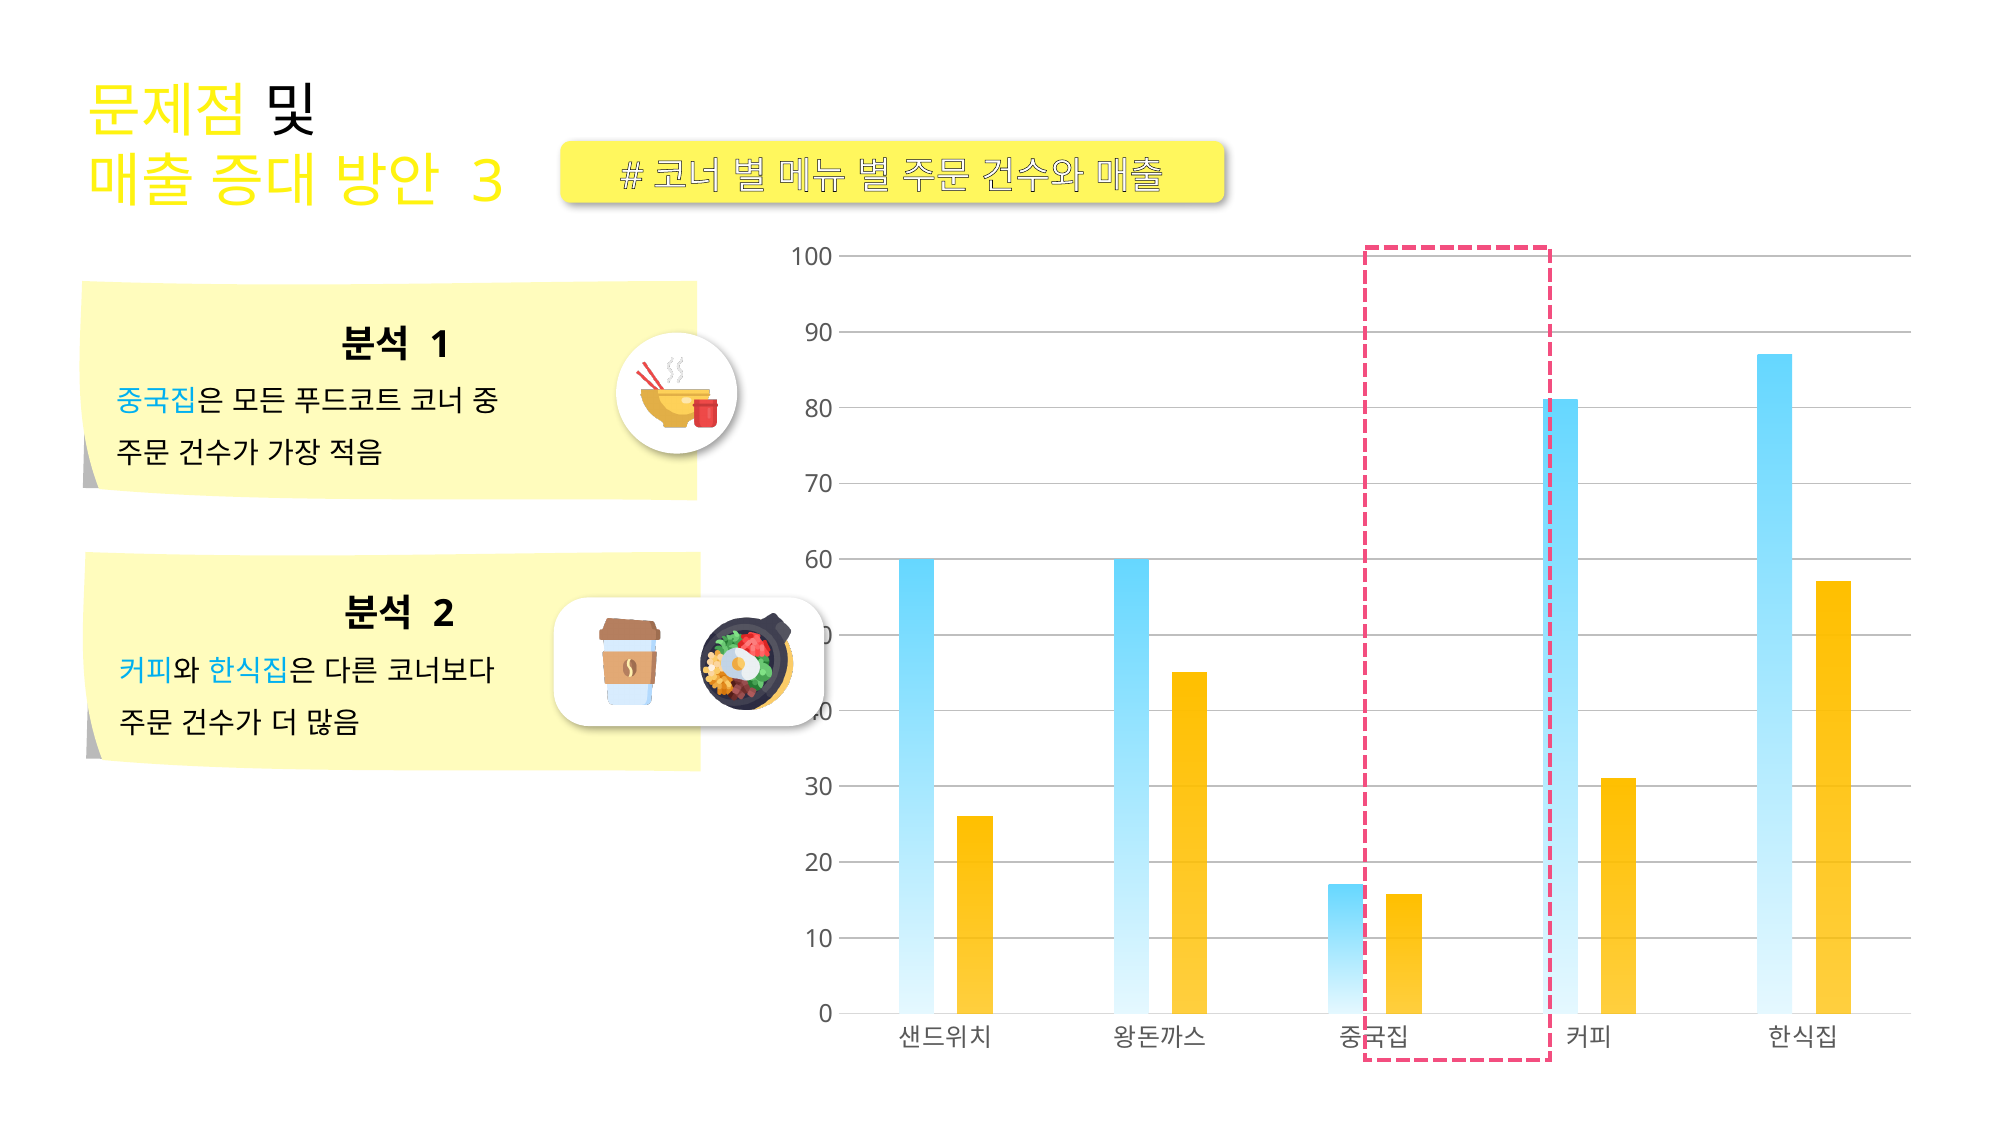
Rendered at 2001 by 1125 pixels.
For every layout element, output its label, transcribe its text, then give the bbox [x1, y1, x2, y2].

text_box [82, 551, 701, 772]
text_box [559, 140, 1225, 205]
chart [767, 221, 1935, 1071]
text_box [616, 332, 738, 454]
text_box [553, 597, 825, 727]
text_box 문제점 및 매출 증대 방안 3 [72, 65, 620, 221]
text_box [79, 280, 698, 501]
